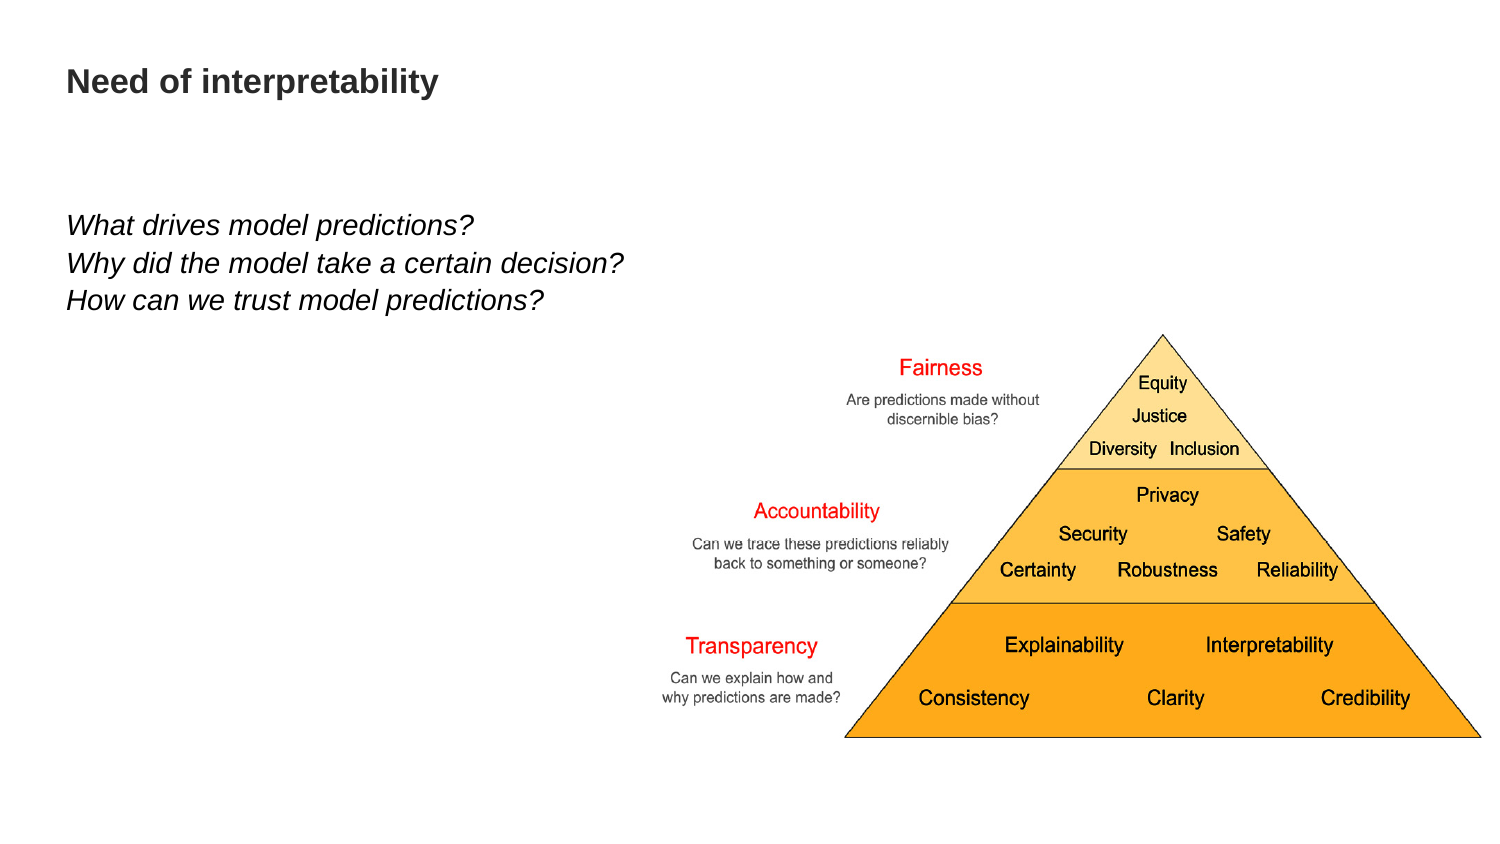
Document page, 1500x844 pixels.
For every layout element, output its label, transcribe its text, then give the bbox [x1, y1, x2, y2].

title Need of interpretability [51, 41, 1449, 136]
picture [656, 328, 1484, 740]
list What drives model predictions? Why did the model take a certain decision? How can we trust model predictions? [51, 189, 1449, 750]
